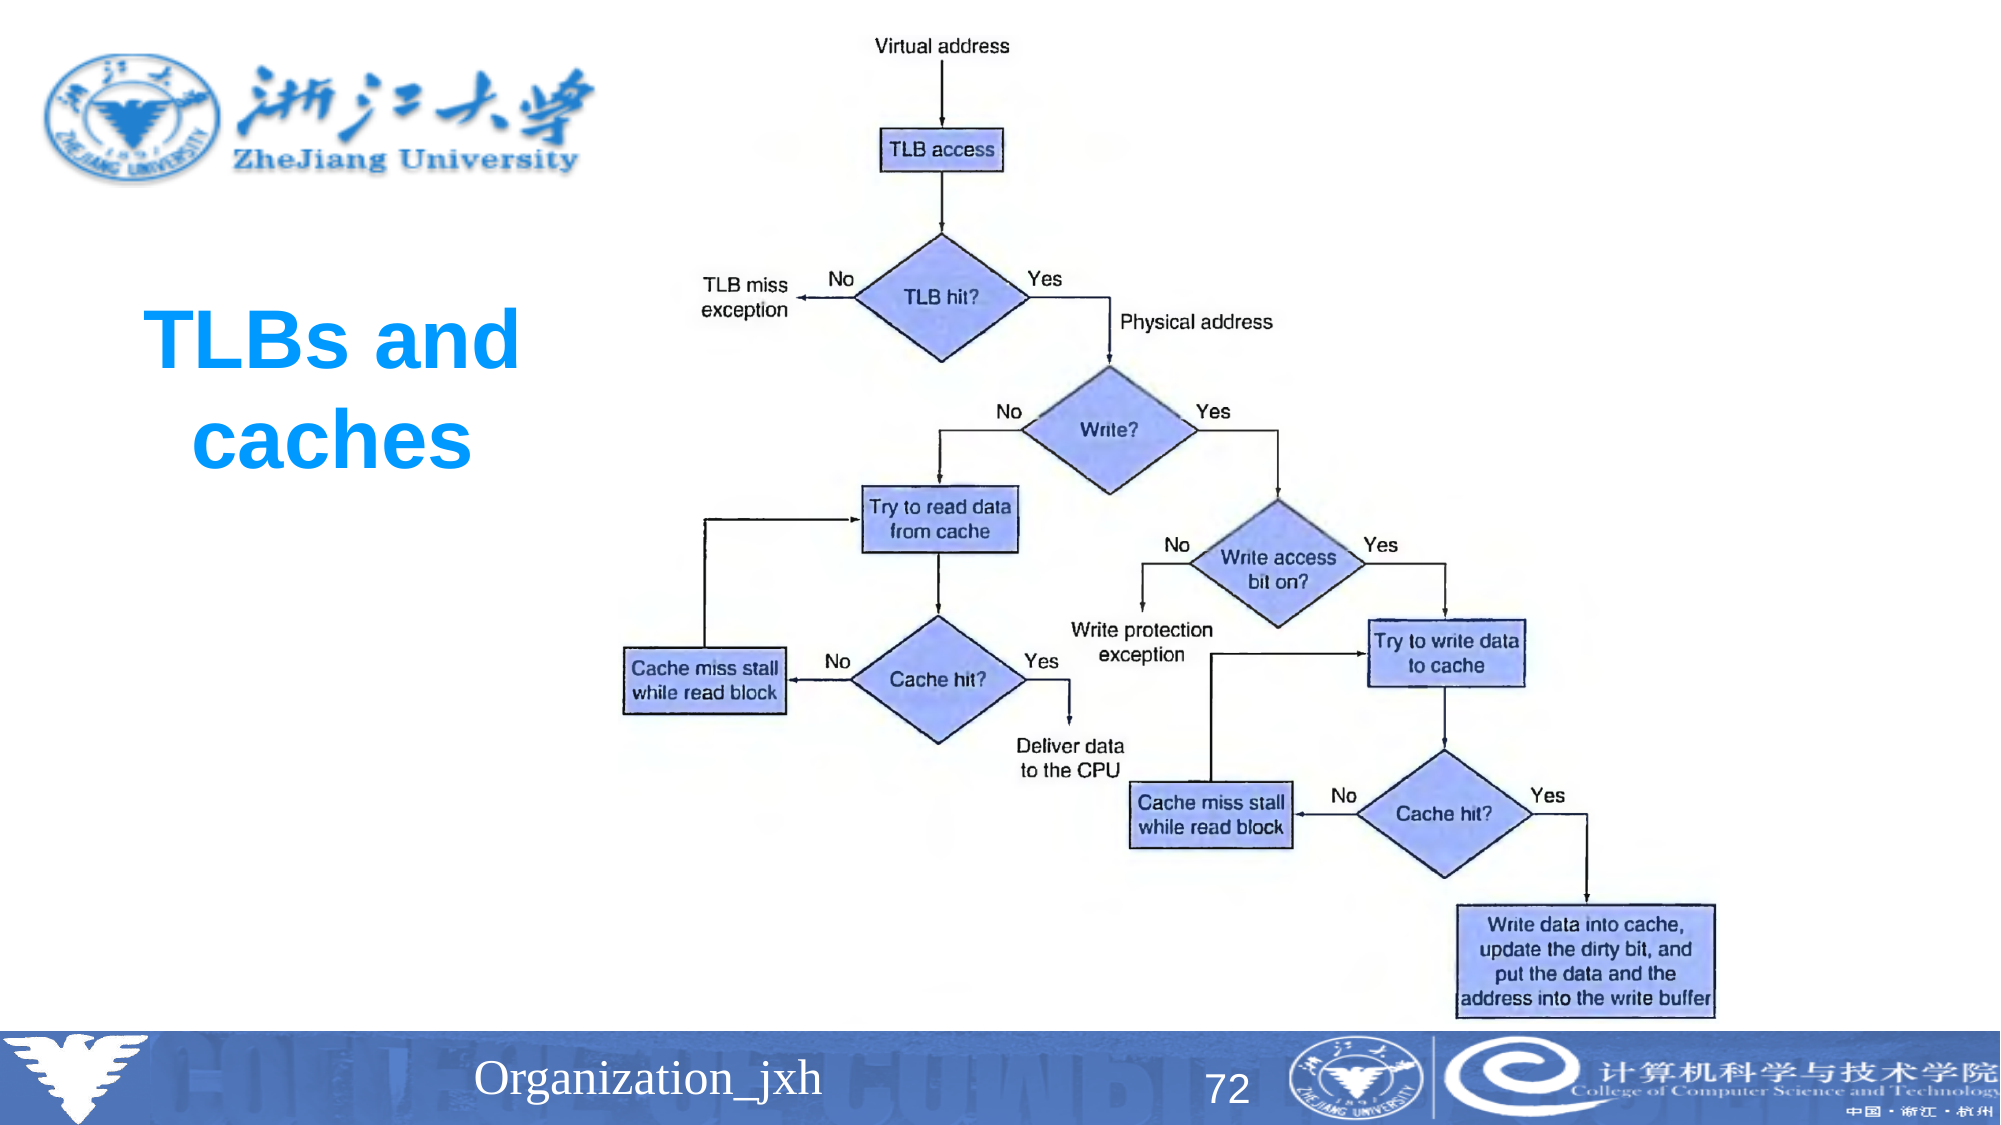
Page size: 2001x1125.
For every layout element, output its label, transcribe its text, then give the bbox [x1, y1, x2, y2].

picture [0, 1031, 2000, 1125]
title TLBs and caches [125, 290, 540, 481]
picture [31, 46, 604, 188]
picture [617, 34, 1720, 1025]
